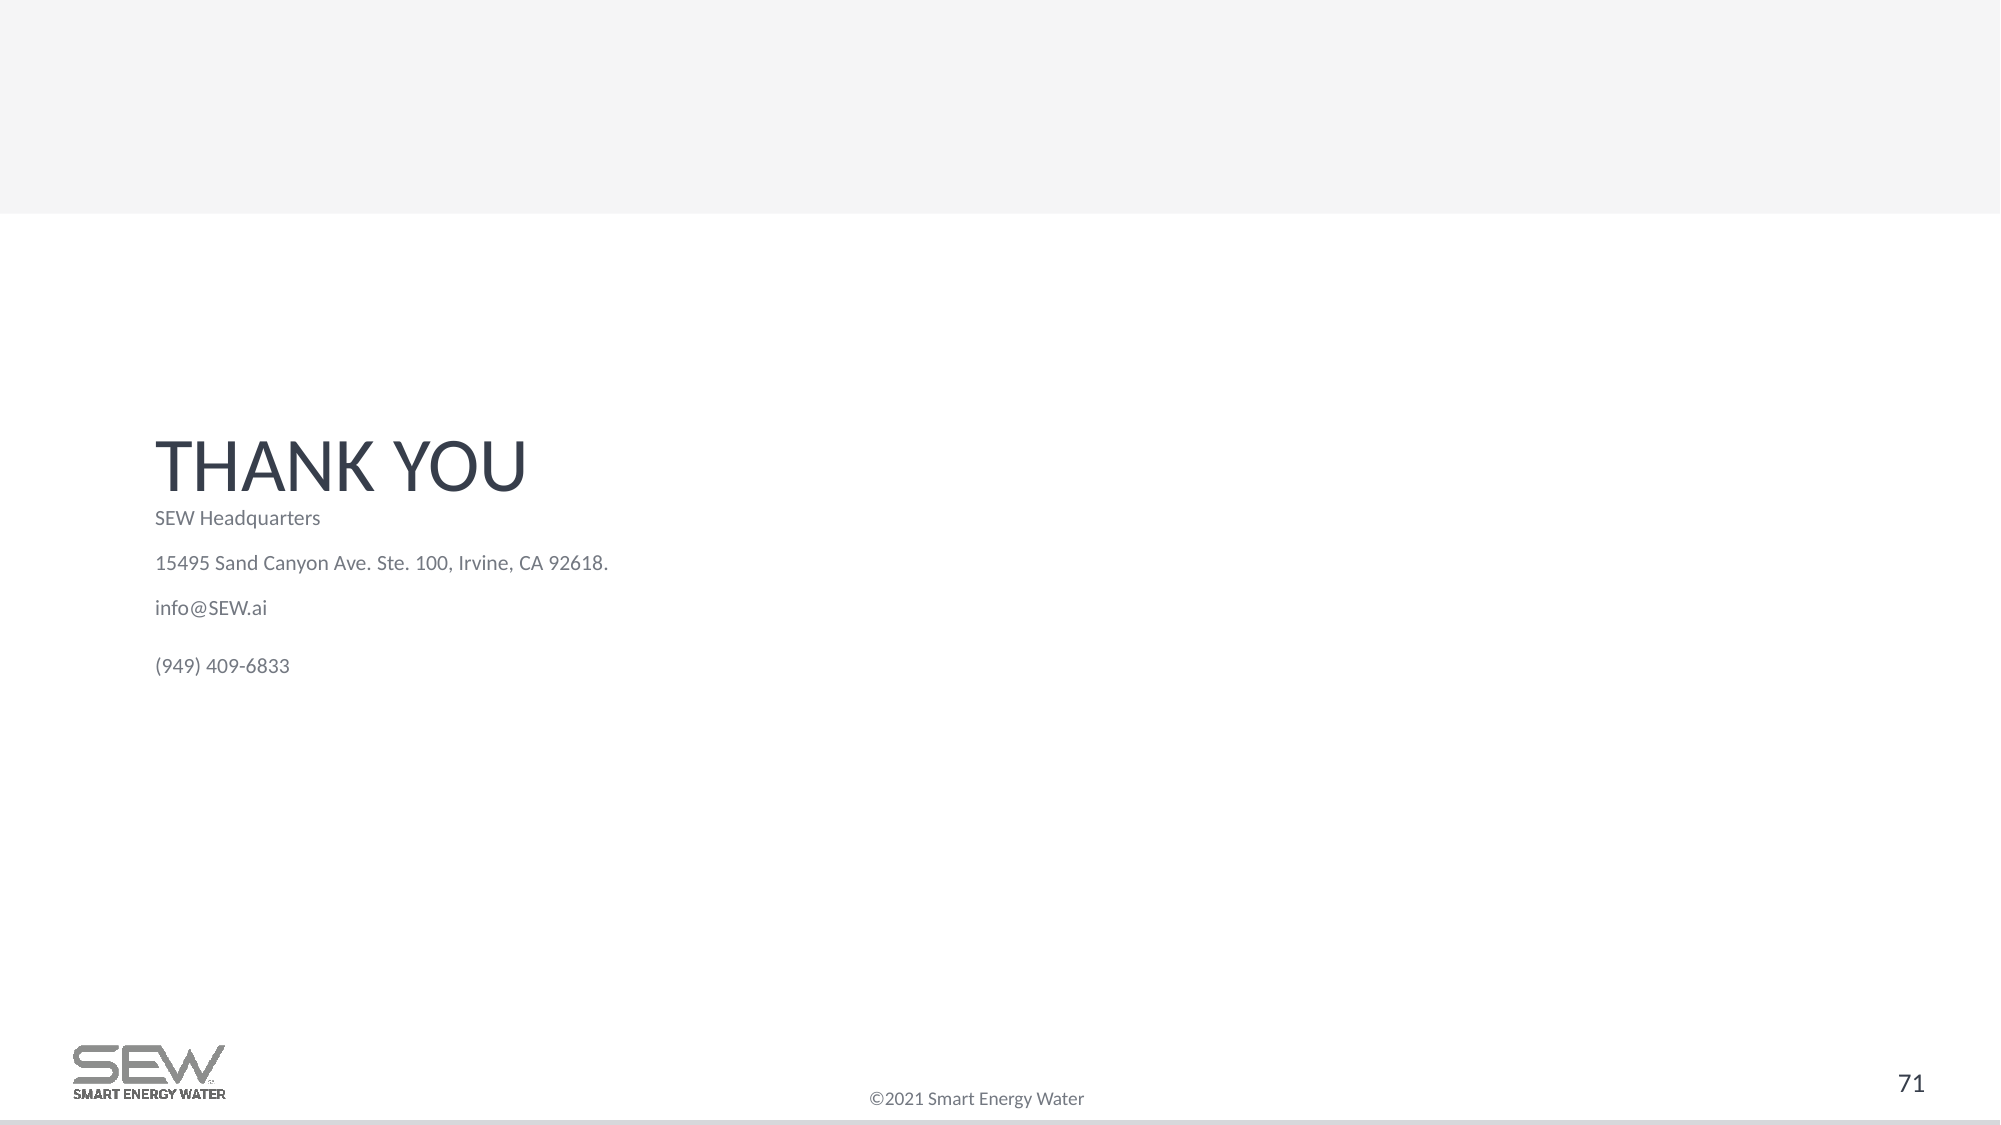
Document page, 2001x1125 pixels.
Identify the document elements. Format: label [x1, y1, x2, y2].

picture [53, 1031, 245, 1113]
